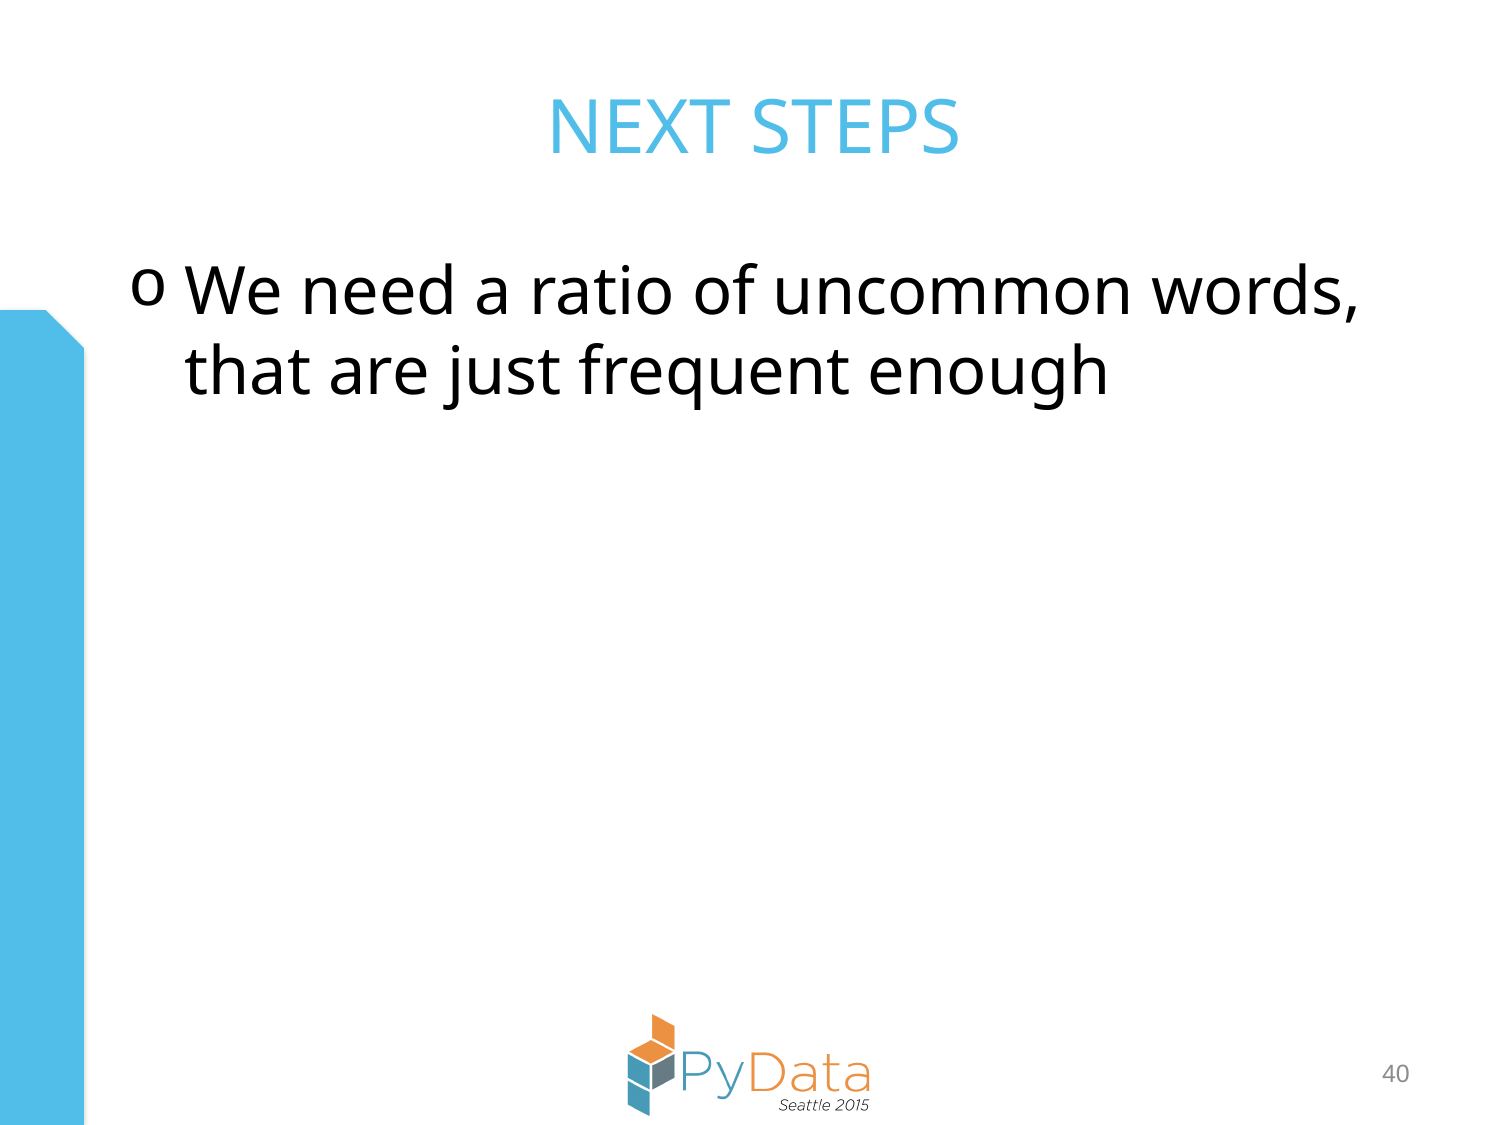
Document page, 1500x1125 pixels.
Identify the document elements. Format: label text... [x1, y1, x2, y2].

slide_number 40 [1074, 1042, 1425, 1103]
title Next Steps [83, 40, 1425, 207]
list We need a ratio of uncommon words, that are just frequent enough [113, 240, 1425, 1005]
picture [602, 1013, 882, 1116]
